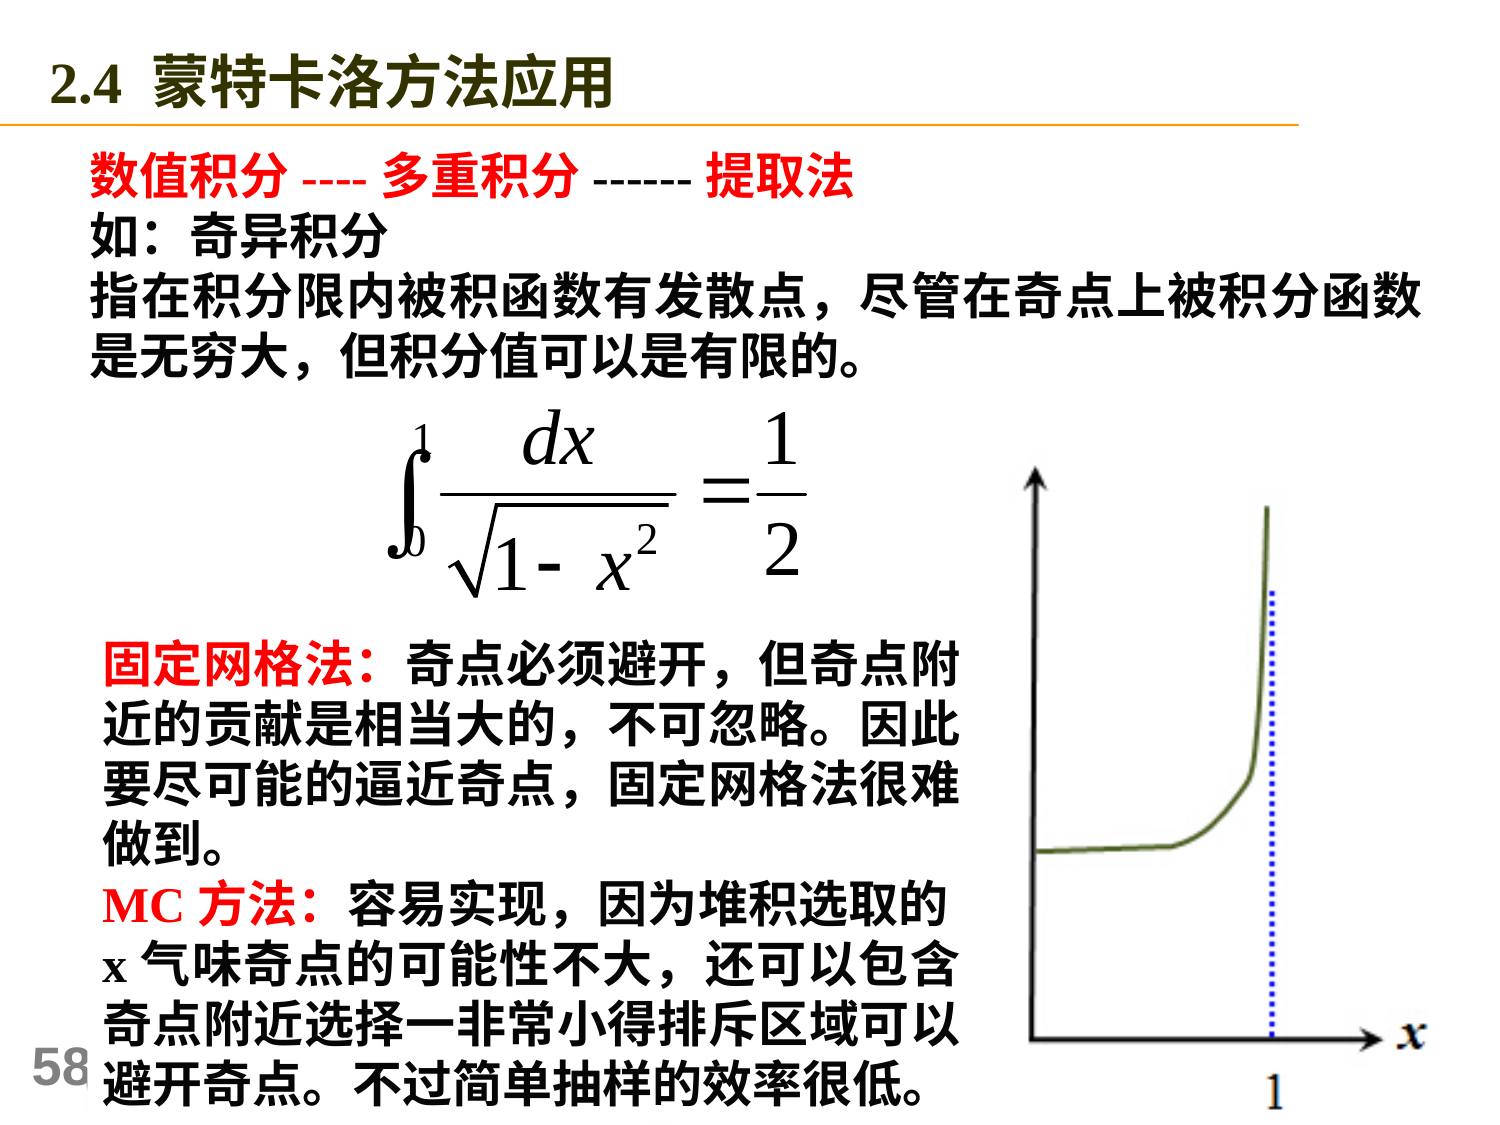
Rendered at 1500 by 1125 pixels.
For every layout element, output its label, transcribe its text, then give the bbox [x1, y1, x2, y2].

text_box 固定网格法：奇点必须避开，但奇点附近的贡献是相当大的，不可忽略。因此要尽可能的逼近奇点，固定网格法很难做到。 MC方法：容易实现，因为堆积选取的x气味奇点的可能性不大，还可以包含奇点附近选择一非常小得排斥区域可以避开奇点。不过简单抽样的效率很低。 [87, 625, 975, 1120]
text_box 2.4 蒙特卡洛方法应用 [34, 37, 632, 123]
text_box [362, 389, 822, 613]
slide_number 58 [13, 1023, 87, 1105]
picture [0, 0, 1500, 1125]
text_box 数值积分----多重积分------提取法 如：奇异积分 指在积分限内被积函数有发散点，尽管在奇点上被积分函数是无穷大，但积分值可以是有限的。 [74, 137, 1438, 633]
